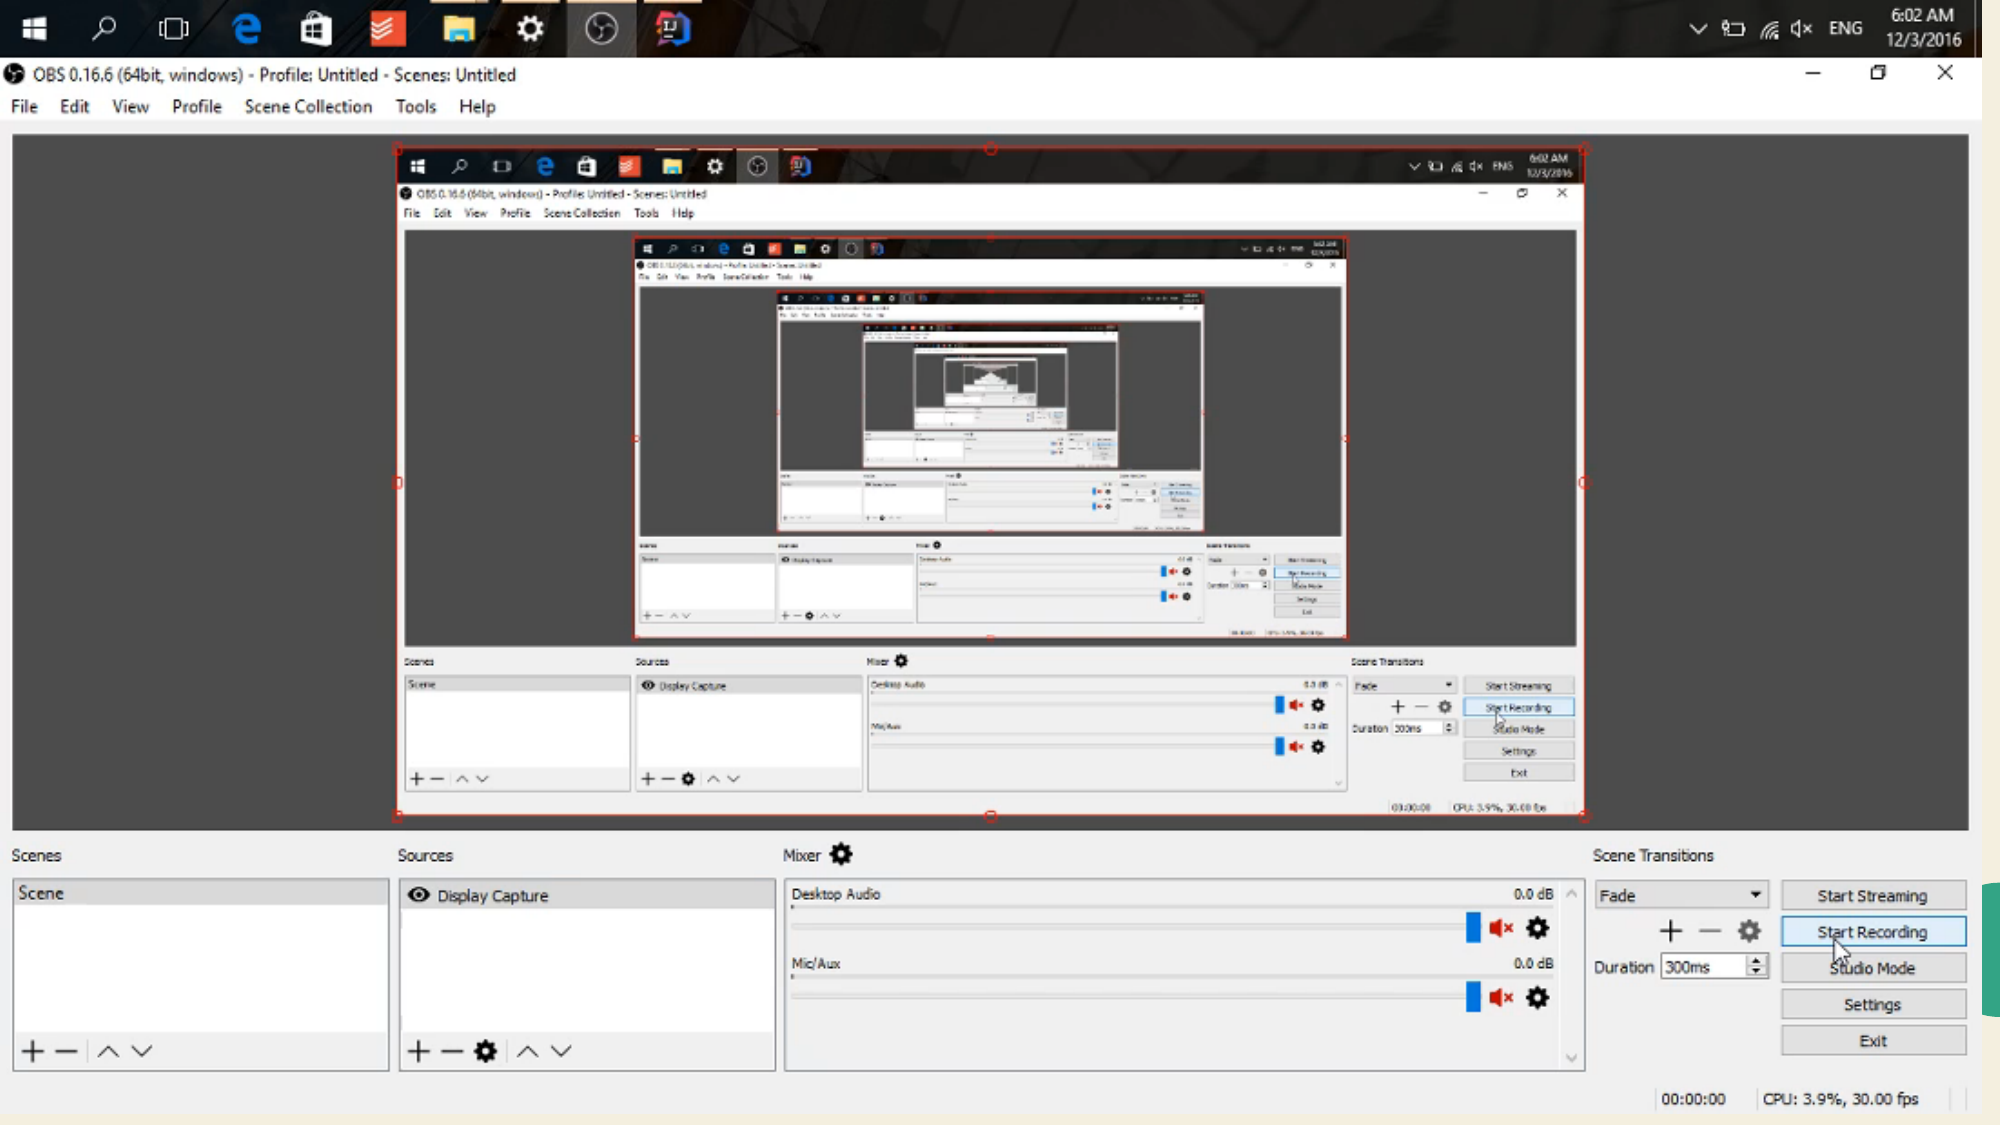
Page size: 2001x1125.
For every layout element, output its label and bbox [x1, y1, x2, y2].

list [0, 0, 1983, 1115]
